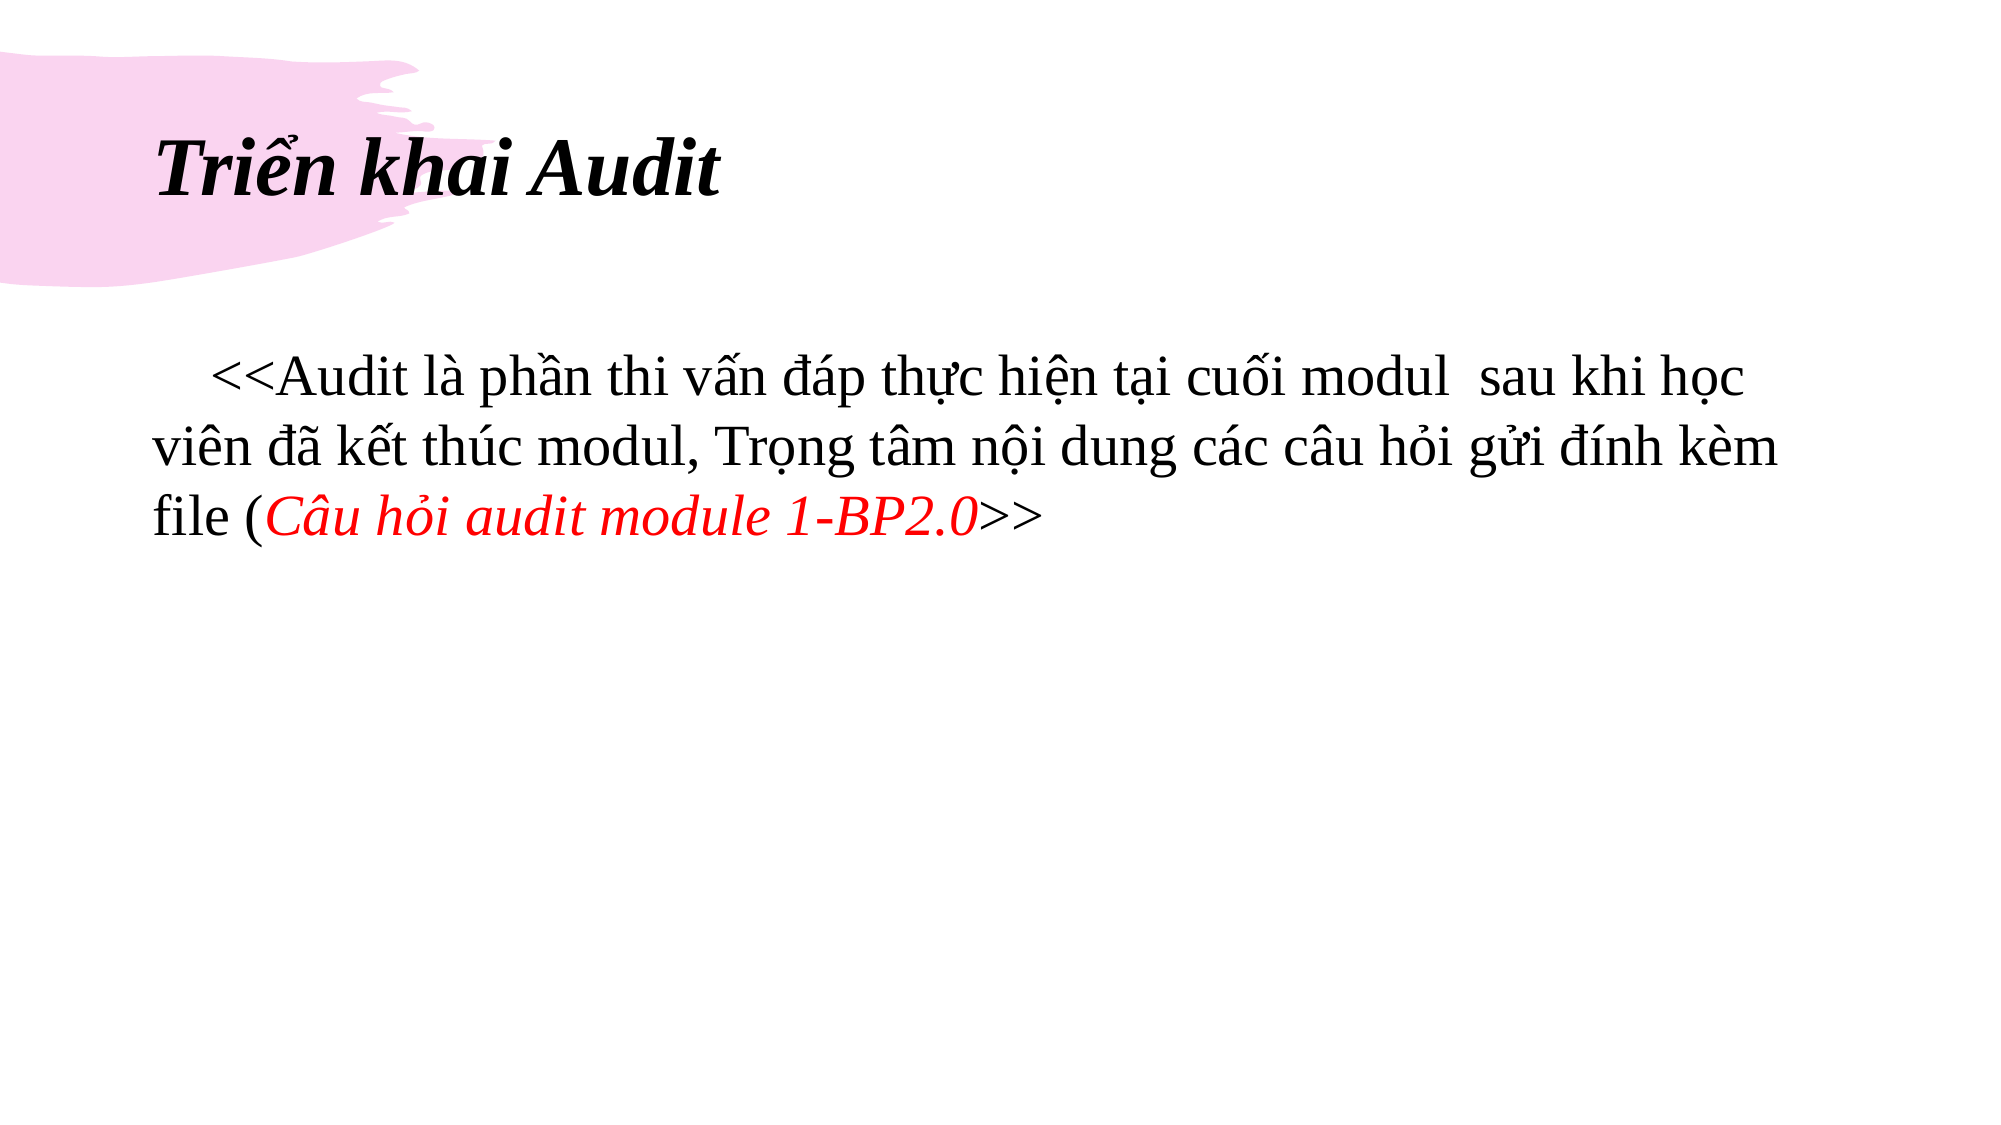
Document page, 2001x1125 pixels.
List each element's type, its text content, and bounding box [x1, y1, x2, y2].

title Triển khai Audit [137, 59, 1863, 278]
list <<Audit là phần thi vấn đáp thực hiện tại cuối modul sau khi học viên đã kết thúc modul, Trọng tâm nội dung các câu hỏi gửi đính kèm file (Câu hỏi audit module 1-BP2.0>> [137, 329, 1863, 1013]
